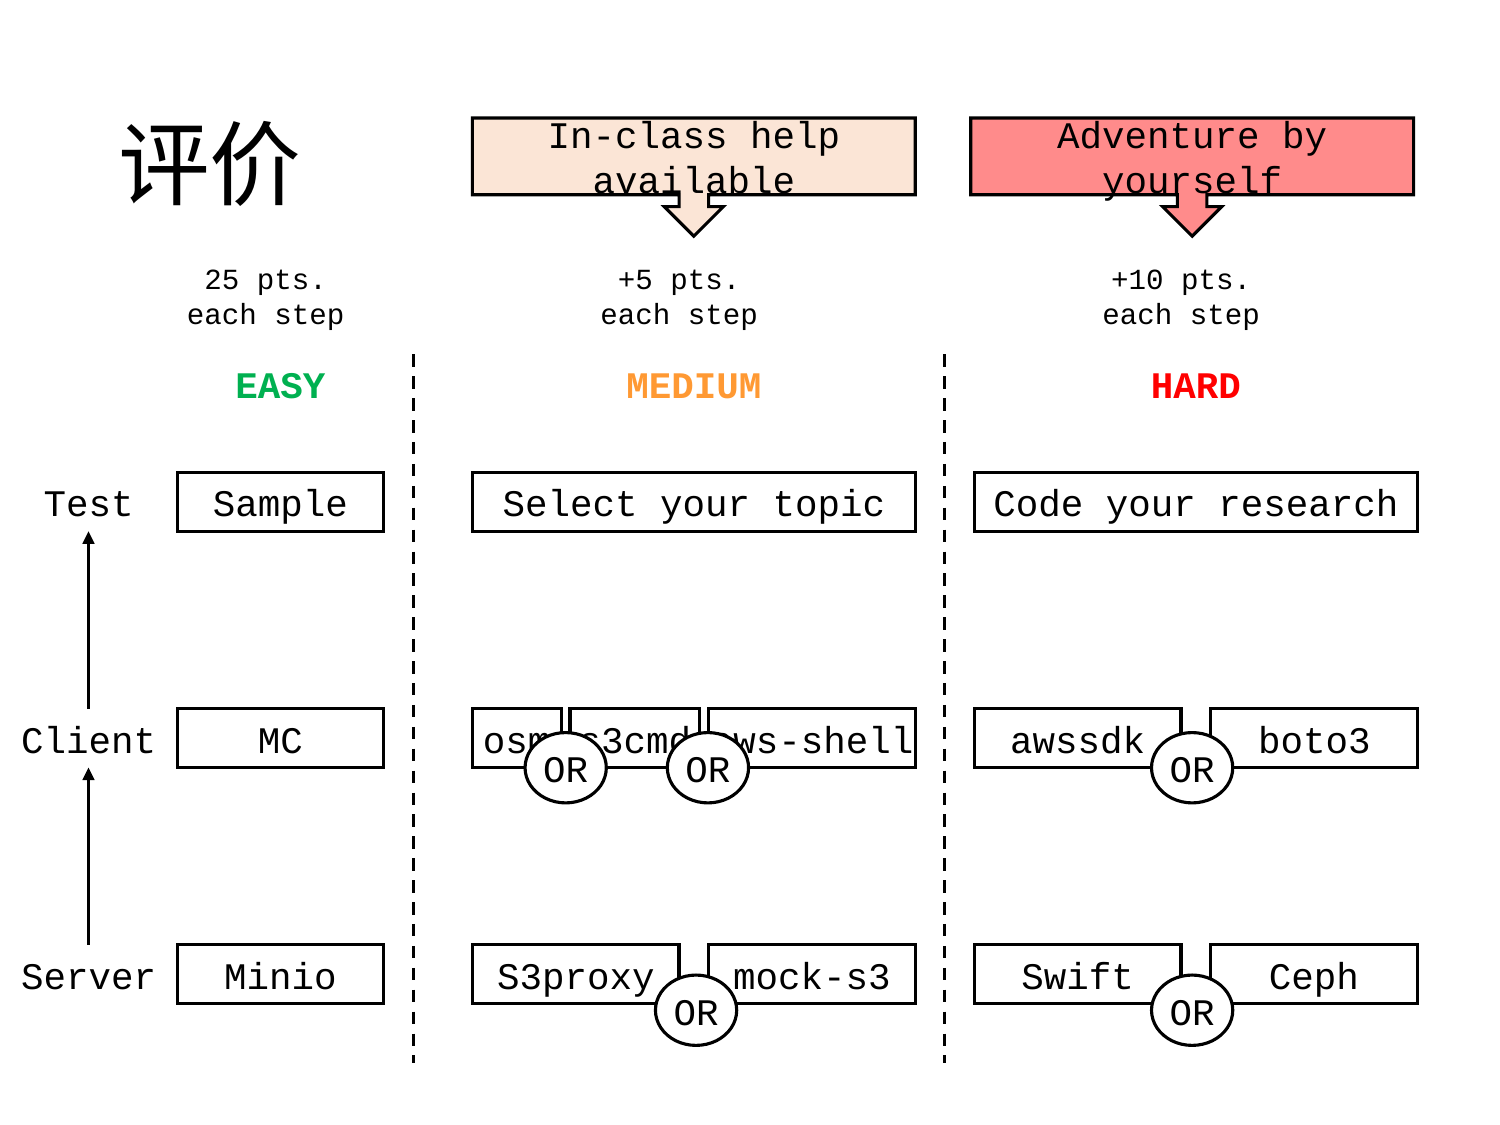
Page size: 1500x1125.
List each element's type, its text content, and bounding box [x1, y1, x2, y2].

text_box mock-s3 [708, 944, 916, 1005]
text_box Select your topic [471, 471, 916, 532]
text_box osm [471, 708, 562, 769]
text_box MEDIUM [589, 353, 798, 414]
title 评价 [103, 59, 1397, 278]
text_box OR [1150, 731, 1234, 804]
text_box MC [176, 708, 385, 769]
text_box OR [666, 731, 750, 804]
text_box Minio [176, 944, 385, 1005]
text_box +10 pts. each step [1091, 265, 1271, 326]
text_box aws-shell [708, 708, 916, 769]
text_box Client [0, 708, 176, 769]
text_box OR [654, 974, 738, 1047]
text_box HARD [1091, 353, 1300, 414]
text_box EASY [176, 353, 385, 414]
text_box Sample [176, 471, 385, 532]
text_box In-class help available [471, 117, 917, 238]
text_box s3cmd [569, 708, 701, 769]
text_box S3proxy [471, 944, 680, 1005]
text_box Test [0, 471, 176, 532]
text_box +5 pts. each step [589, 265, 769, 326]
text_box awssdk [973, 708, 1182, 769]
text_box Swift [973, 944, 1182, 1005]
text_box Code your research [973, 471, 1418, 532]
text_box OR [1150, 974, 1234, 1047]
text_box 25 pts. each step [176, 265, 355, 326]
text_box Ceph [1210, 944, 1418, 1005]
text_box Server [0, 944, 176, 1005]
text_box Adventure by yourself [969, 117, 1415, 238]
text_box boto3 [1210, 708, 1419, 769]
text_box OR [524, 731, 608, 804]
